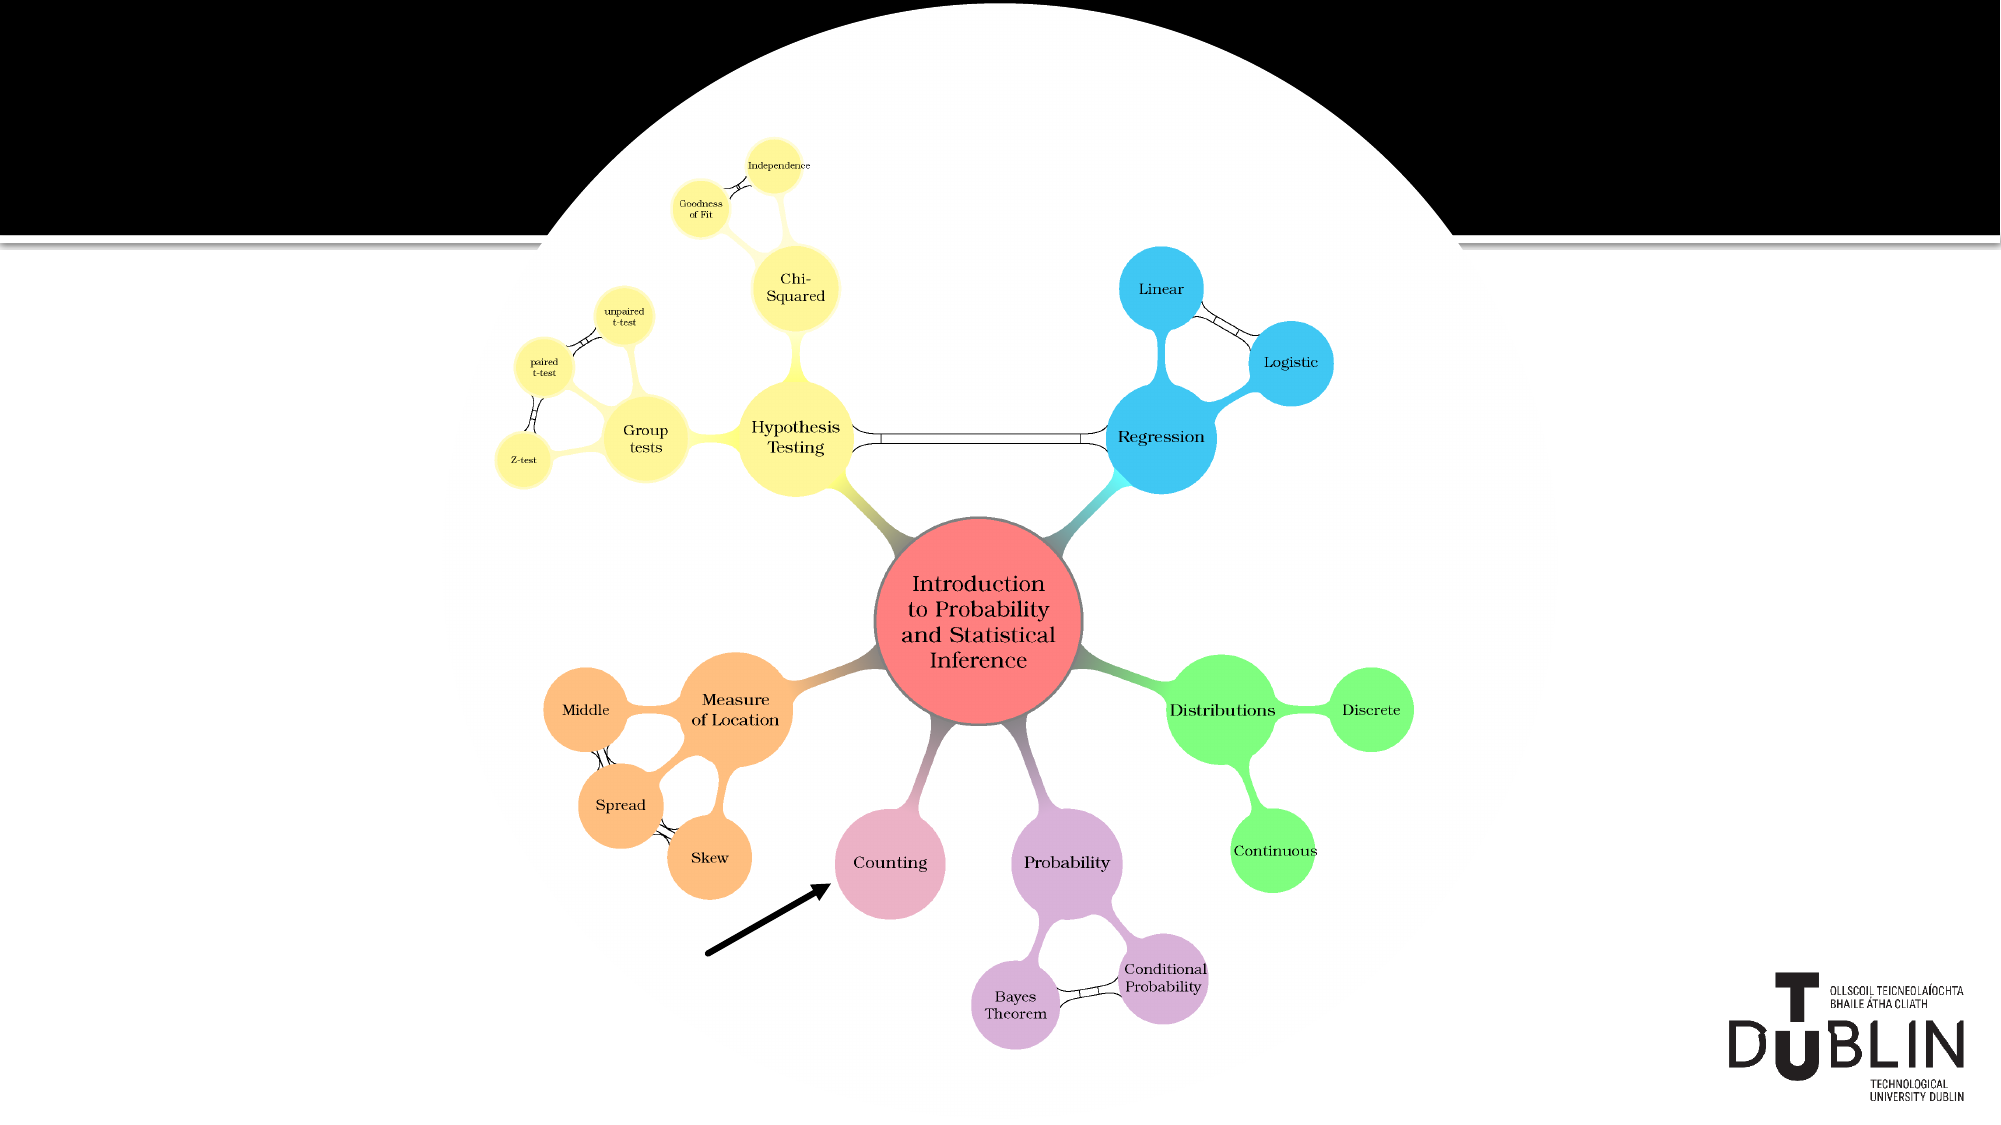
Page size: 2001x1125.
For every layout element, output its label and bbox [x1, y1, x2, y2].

list [442, 3, 1558, 1119]
text_box [707, 883, 831, 954]
picture [1694, 940, 2000, 1125]
